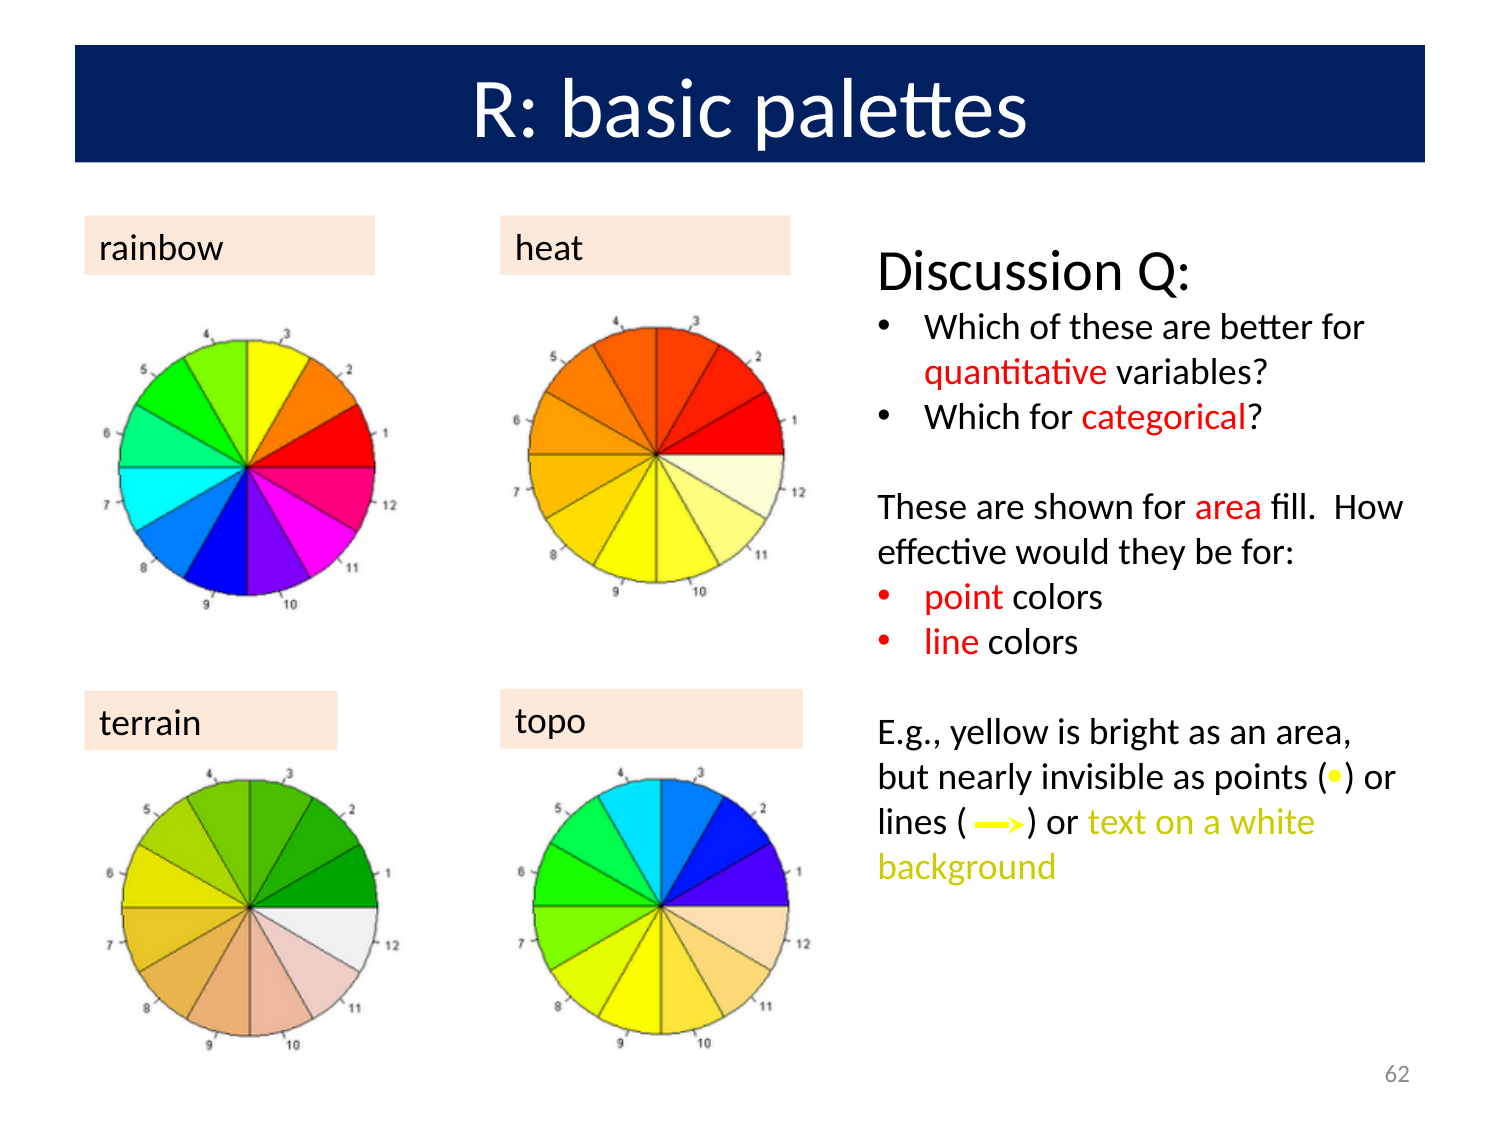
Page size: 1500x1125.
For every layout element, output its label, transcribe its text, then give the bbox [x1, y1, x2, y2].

text_box Discussion Q: Which of these are better for quantitative variables? Which for categorical? These are shown for area fill. How effective would they be for: point colors line colors E.g., yellow is bright as an area, but nearly invisible as points () or lines ( ) or text on a white background [862, 224, 1425, 895]
text_box heat [499, 215, 791, 276]
text_box terrain [84, 690, 338, 751]
picture [499, 298, 819, 612]
picture [499, 748, 819, 1062]
text_box topo [499, 688, 803, 747]
text_box rainbow [84, 215, 375, 276]
slide_number 62 [1074, 1042, 1425, 1103]
picture [87, 749, 408, 1063]
picture [87, 314, 407, 628]
title R: basic palettes [75, 45, 1425, 163]
